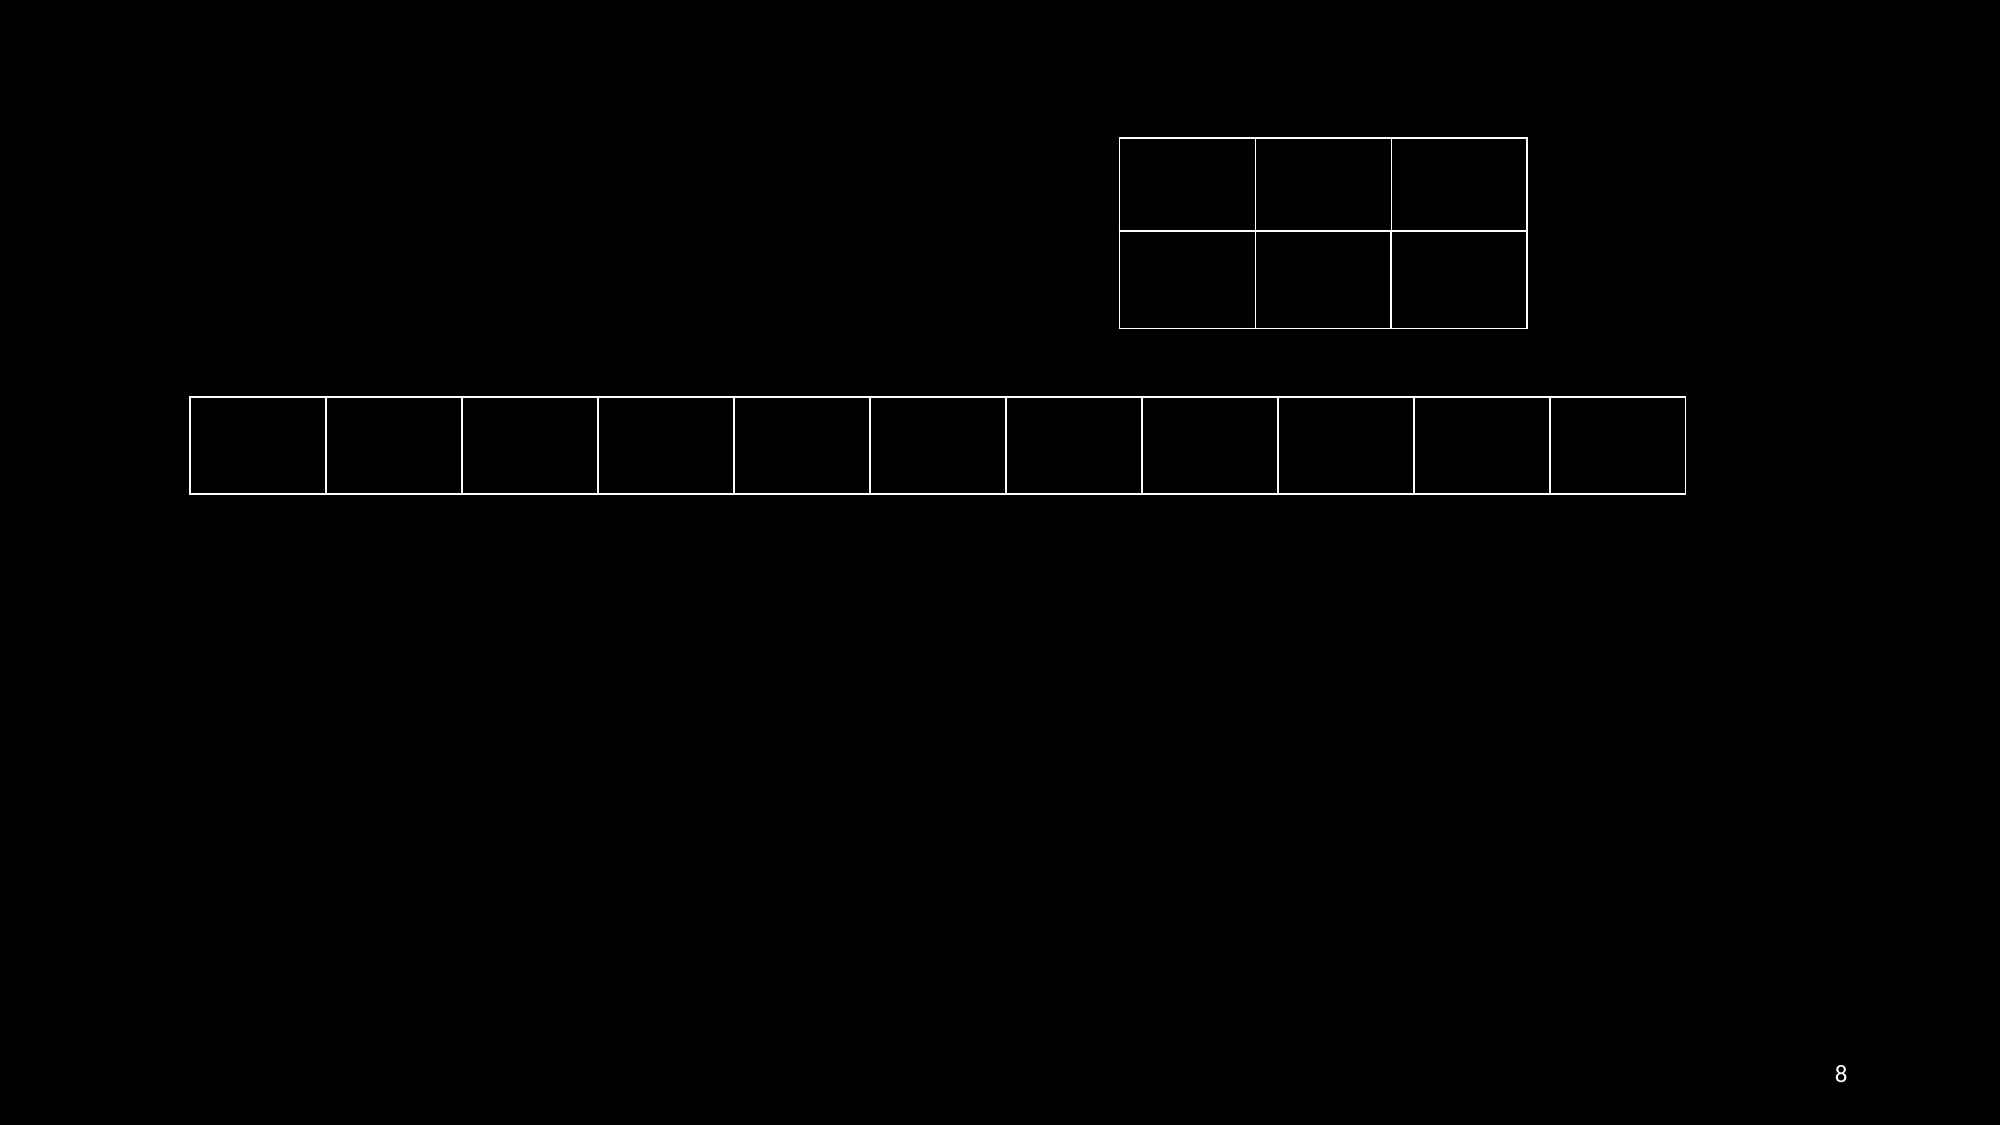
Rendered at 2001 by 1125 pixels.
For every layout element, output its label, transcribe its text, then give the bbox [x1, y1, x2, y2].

table_header [1392, 232, 1526, 328]
table_header [1120, 139, 1255, 230]
slide_number 8 [1412, 1042, 1863, 1103]
table_header [1279, 398, 1413, 493]
table_header [599, 398, 733, 493]
table_header [1256, 139, 1391, 230]
table_header [327, 398, 461, 493]
table_header [1392, 139, 1526, 230]
table_header [463, 398, 597, 493]
table_header [1415, 398, 1549, 493]
table_header [1551, 398, 1685, 493]
table_header [1007, 398, 1141, 493]
table_header [1143, 398, 1277, 493]
table_header [1256, 232, 1390, 328]
table_header [735, 398, 869, 493]
table_header [1120, 232, 1255, 328]
table_header [191, 398, 325, 493]
table_header [871, 398, 1005, 493]
